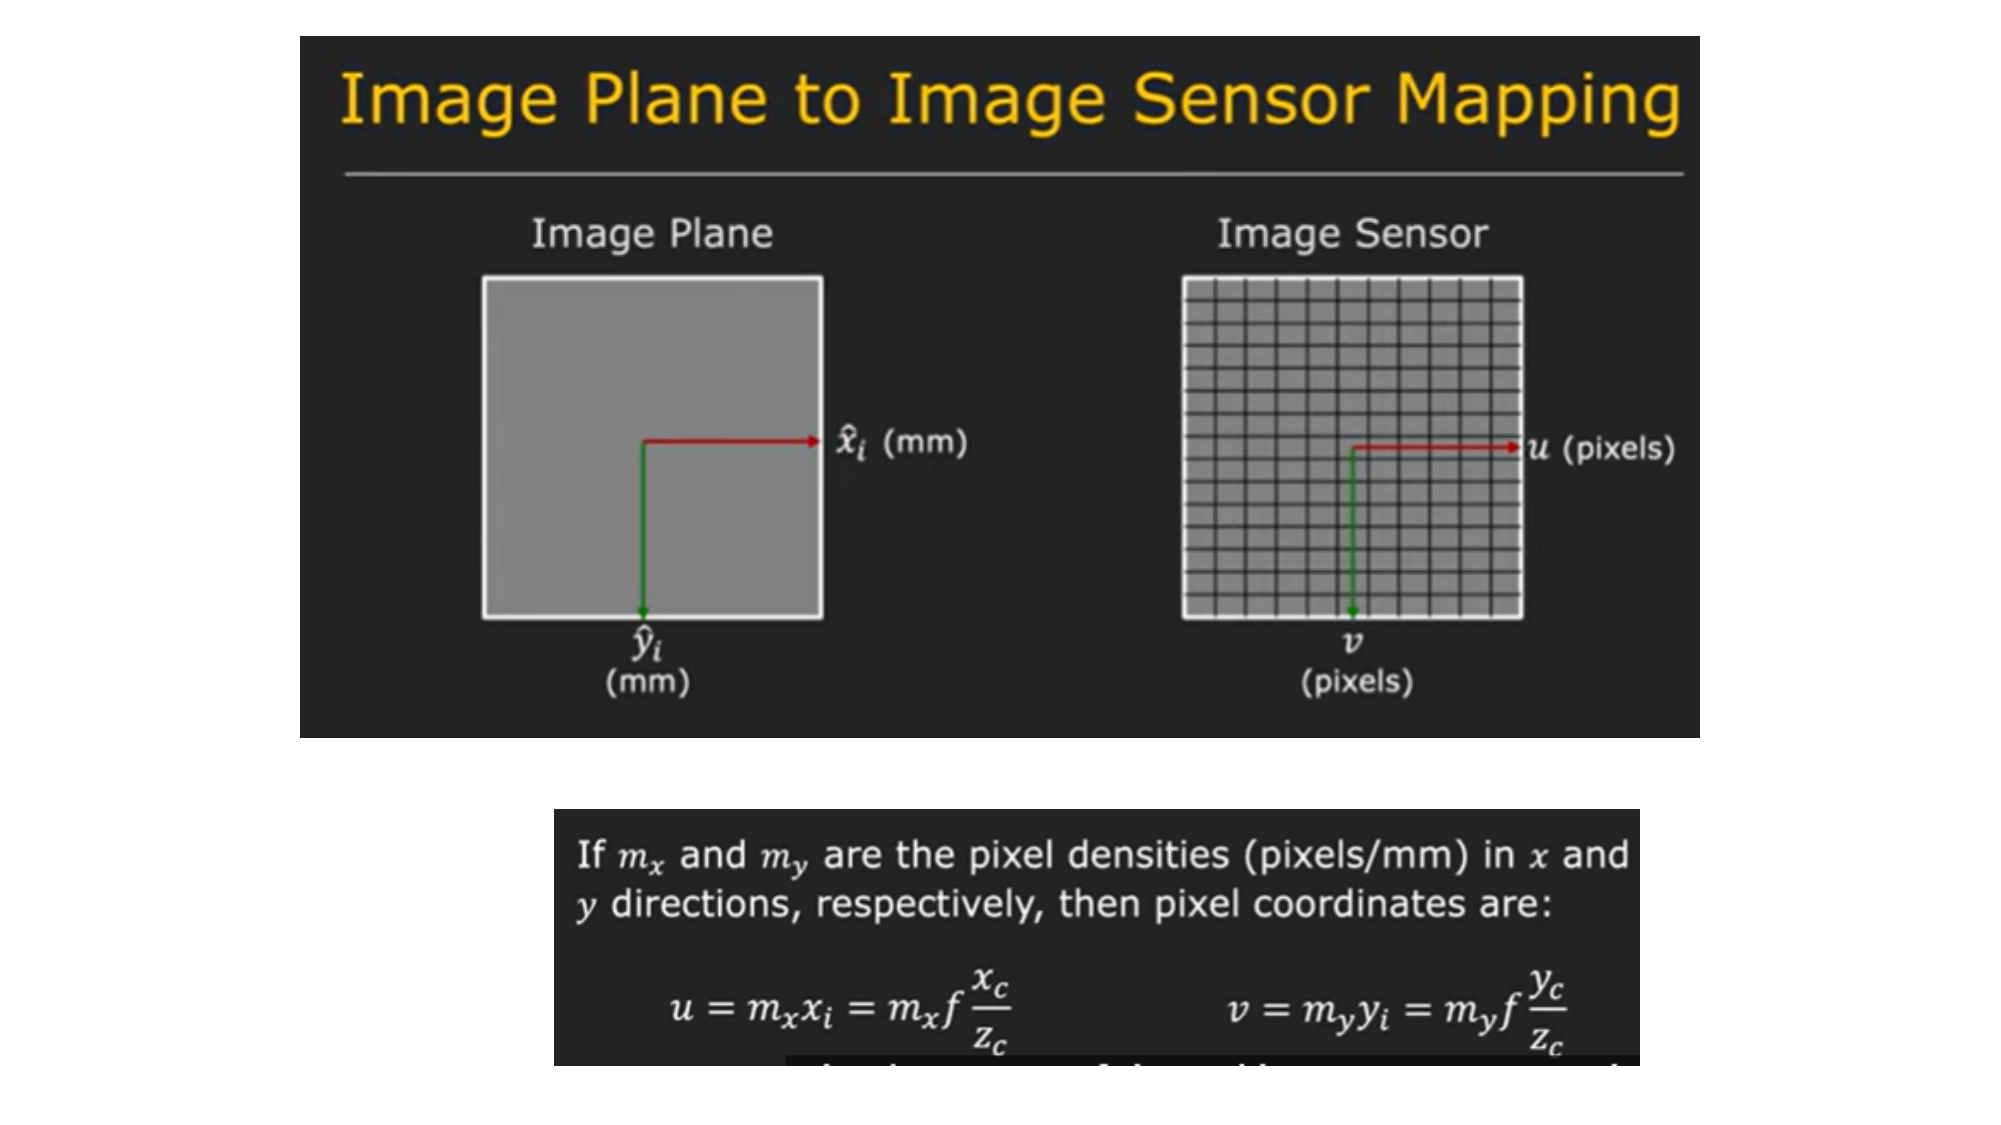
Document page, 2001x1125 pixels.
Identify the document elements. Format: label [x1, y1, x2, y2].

picture [300, 36, 1700, 738]
picture [554, 809, 1640, 1066]
